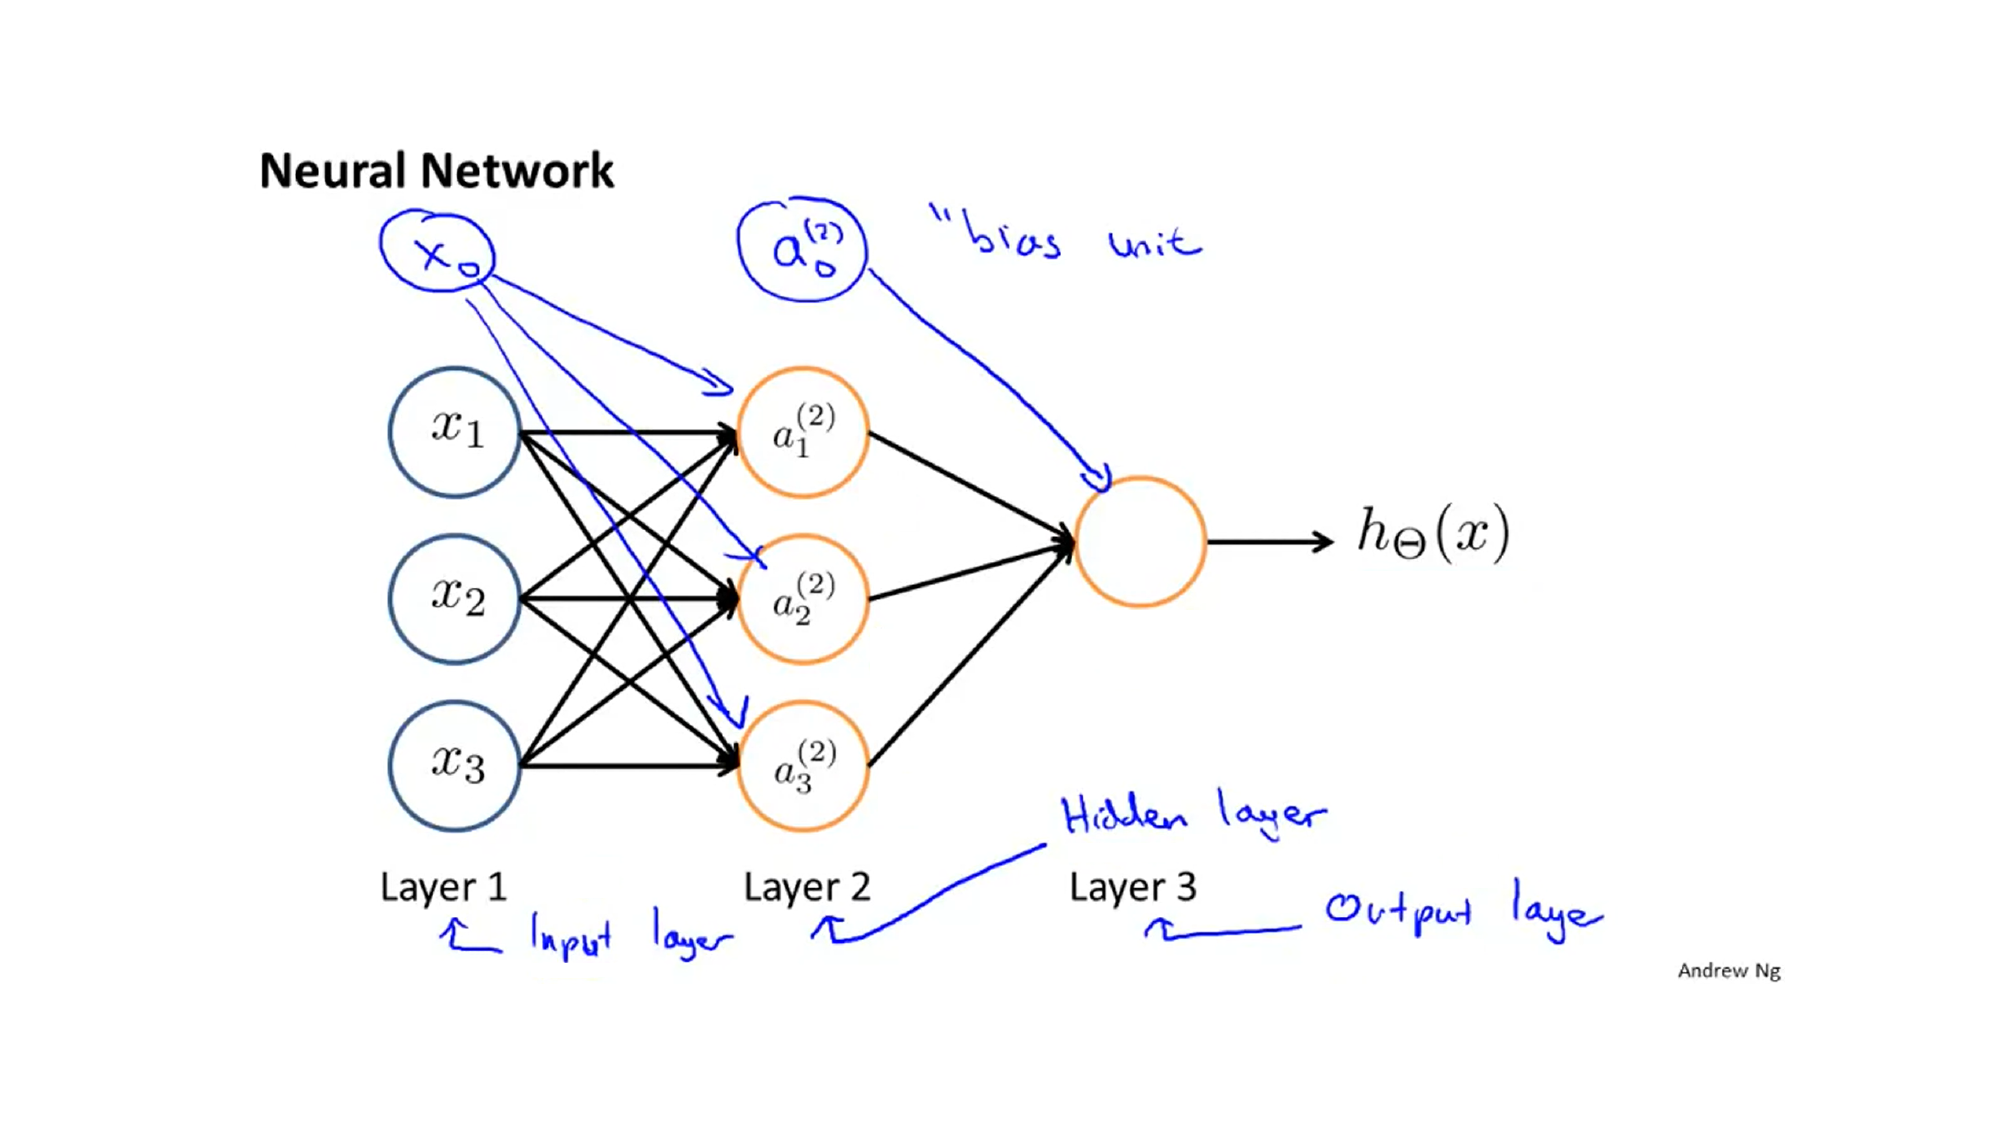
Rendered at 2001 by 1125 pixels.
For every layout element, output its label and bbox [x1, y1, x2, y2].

picture [182, 82, 1785, 984]
